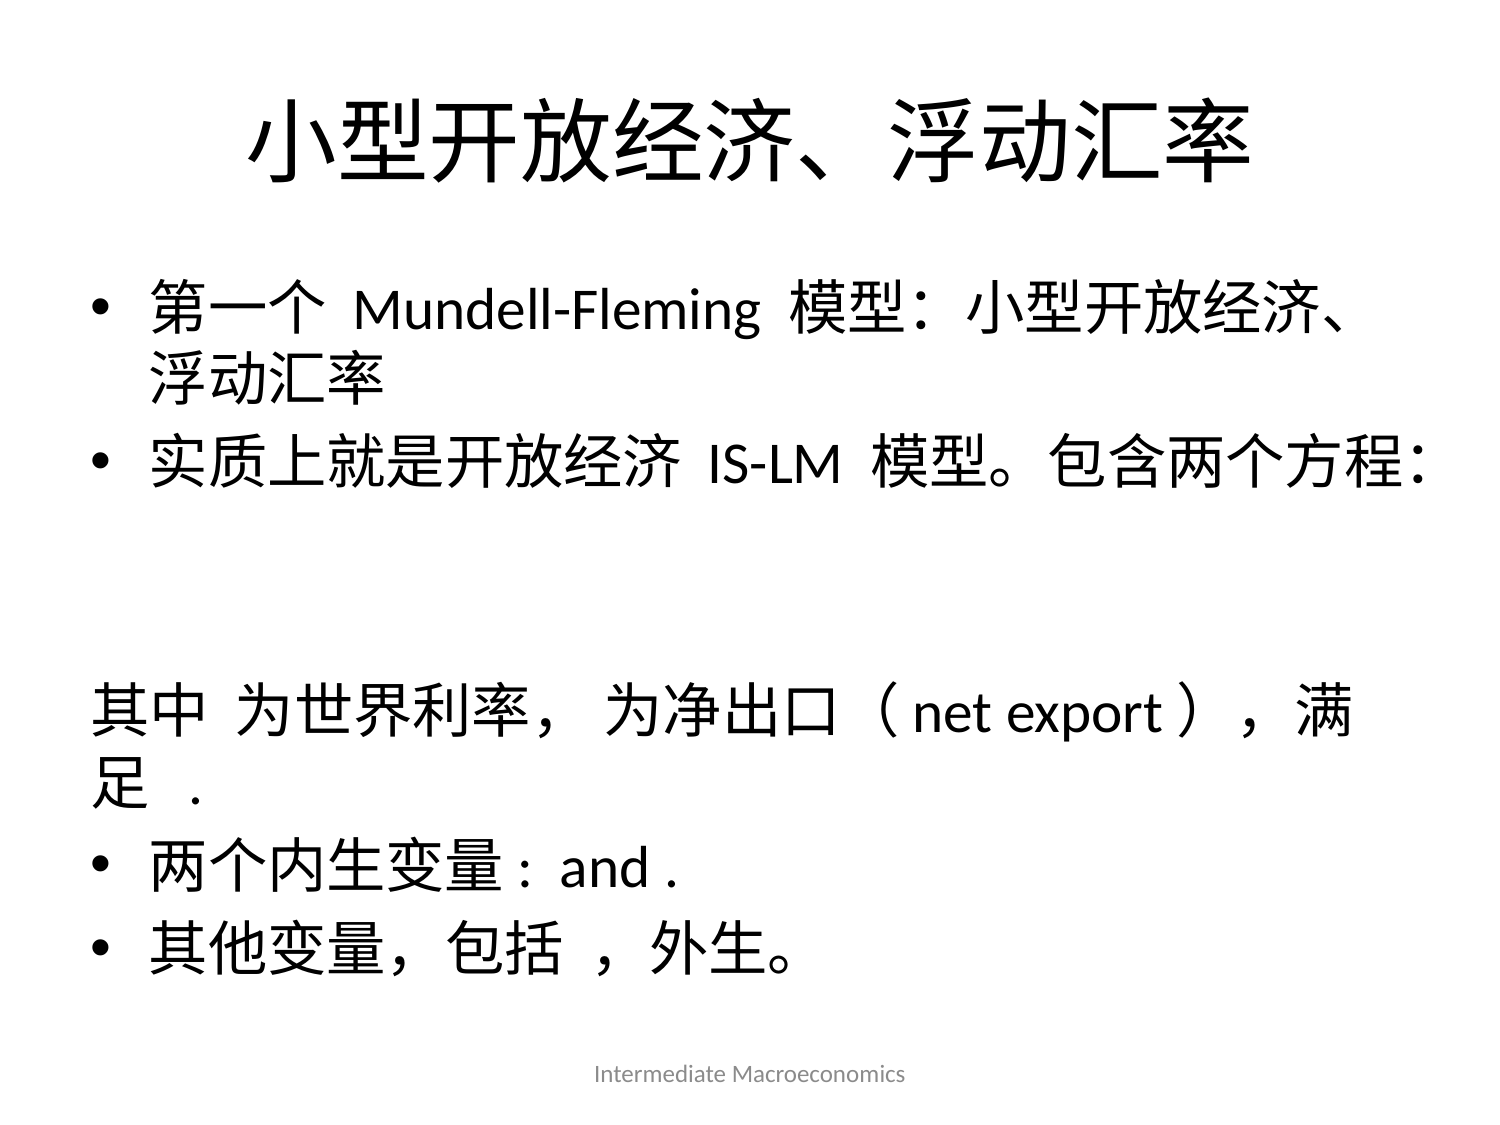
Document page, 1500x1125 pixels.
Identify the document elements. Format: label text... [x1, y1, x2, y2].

footer Intermediate Macroeconomics [512, 1042, 988, 1103]
title 小型开放经济、浮动汇率 [75, 45, 1425, 233]
